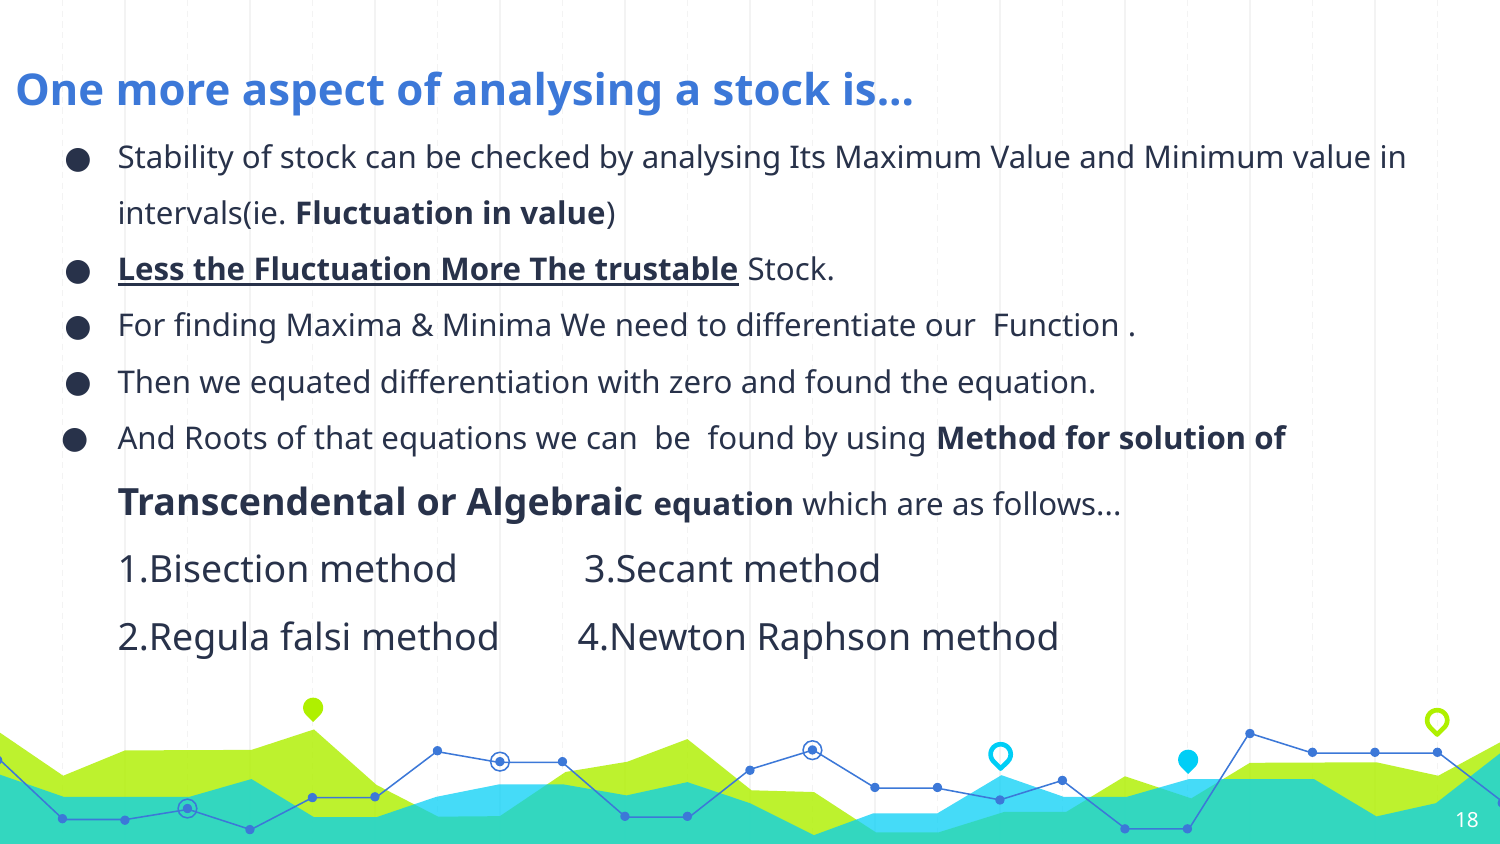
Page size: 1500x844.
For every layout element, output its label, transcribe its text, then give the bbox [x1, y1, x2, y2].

text_box Stability of stock can be checked by analysing Its Maximum Value and Minimum value in intervals(ie. Fluctuation in value) Less the Fluctuation More The trustable Stock. For finding Maxima & Minima We need to differentiate our Function . Then we equated differentiation with zero and found the equation. And Roots of that equations we can be found by using Method for solution of Transcendental or Algebraic equation which are as follows... 1.Bisection method 3.Secant method 2.Regula falsi method 4.Newton Raphson method [27, 103, 1442, 673]
text_box One more aspect of analysing a stock is... [0, 20, 1455, 129]
slide_number ‹#› [1403, 791, 1494, 844]
